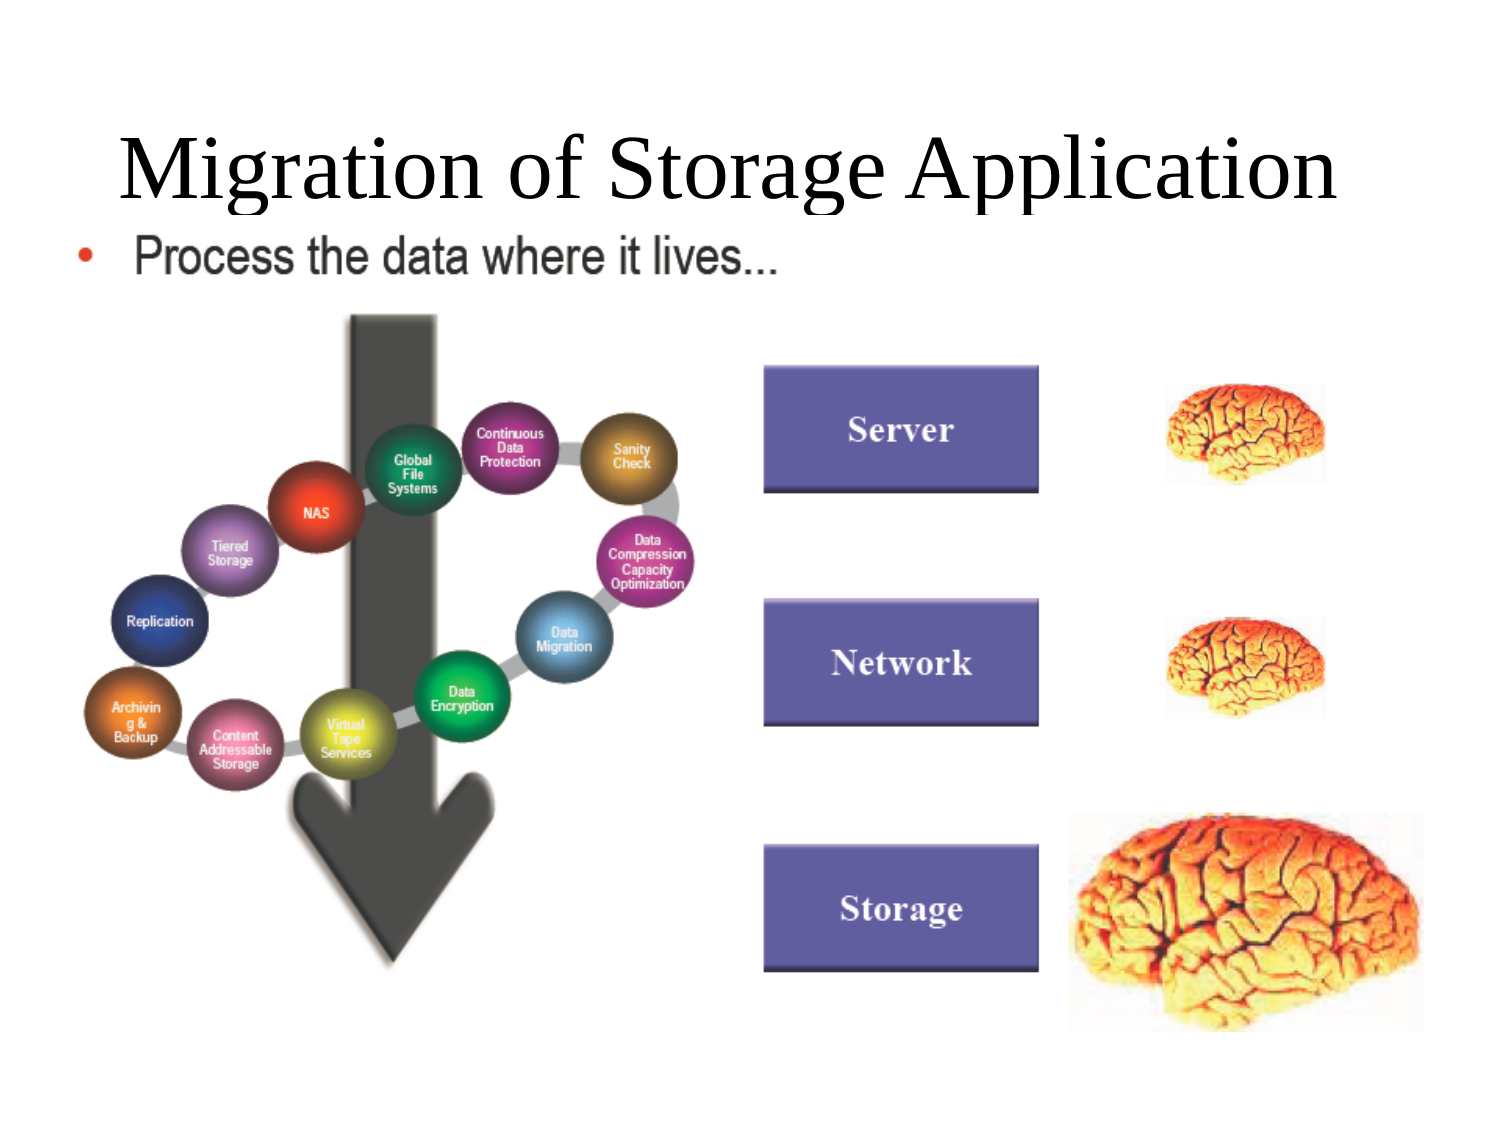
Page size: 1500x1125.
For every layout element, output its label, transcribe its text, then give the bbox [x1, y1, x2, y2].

picture [62, 215, 1430, 1032]
title Migration of Storage Application [103, 59, 1397, 215]
